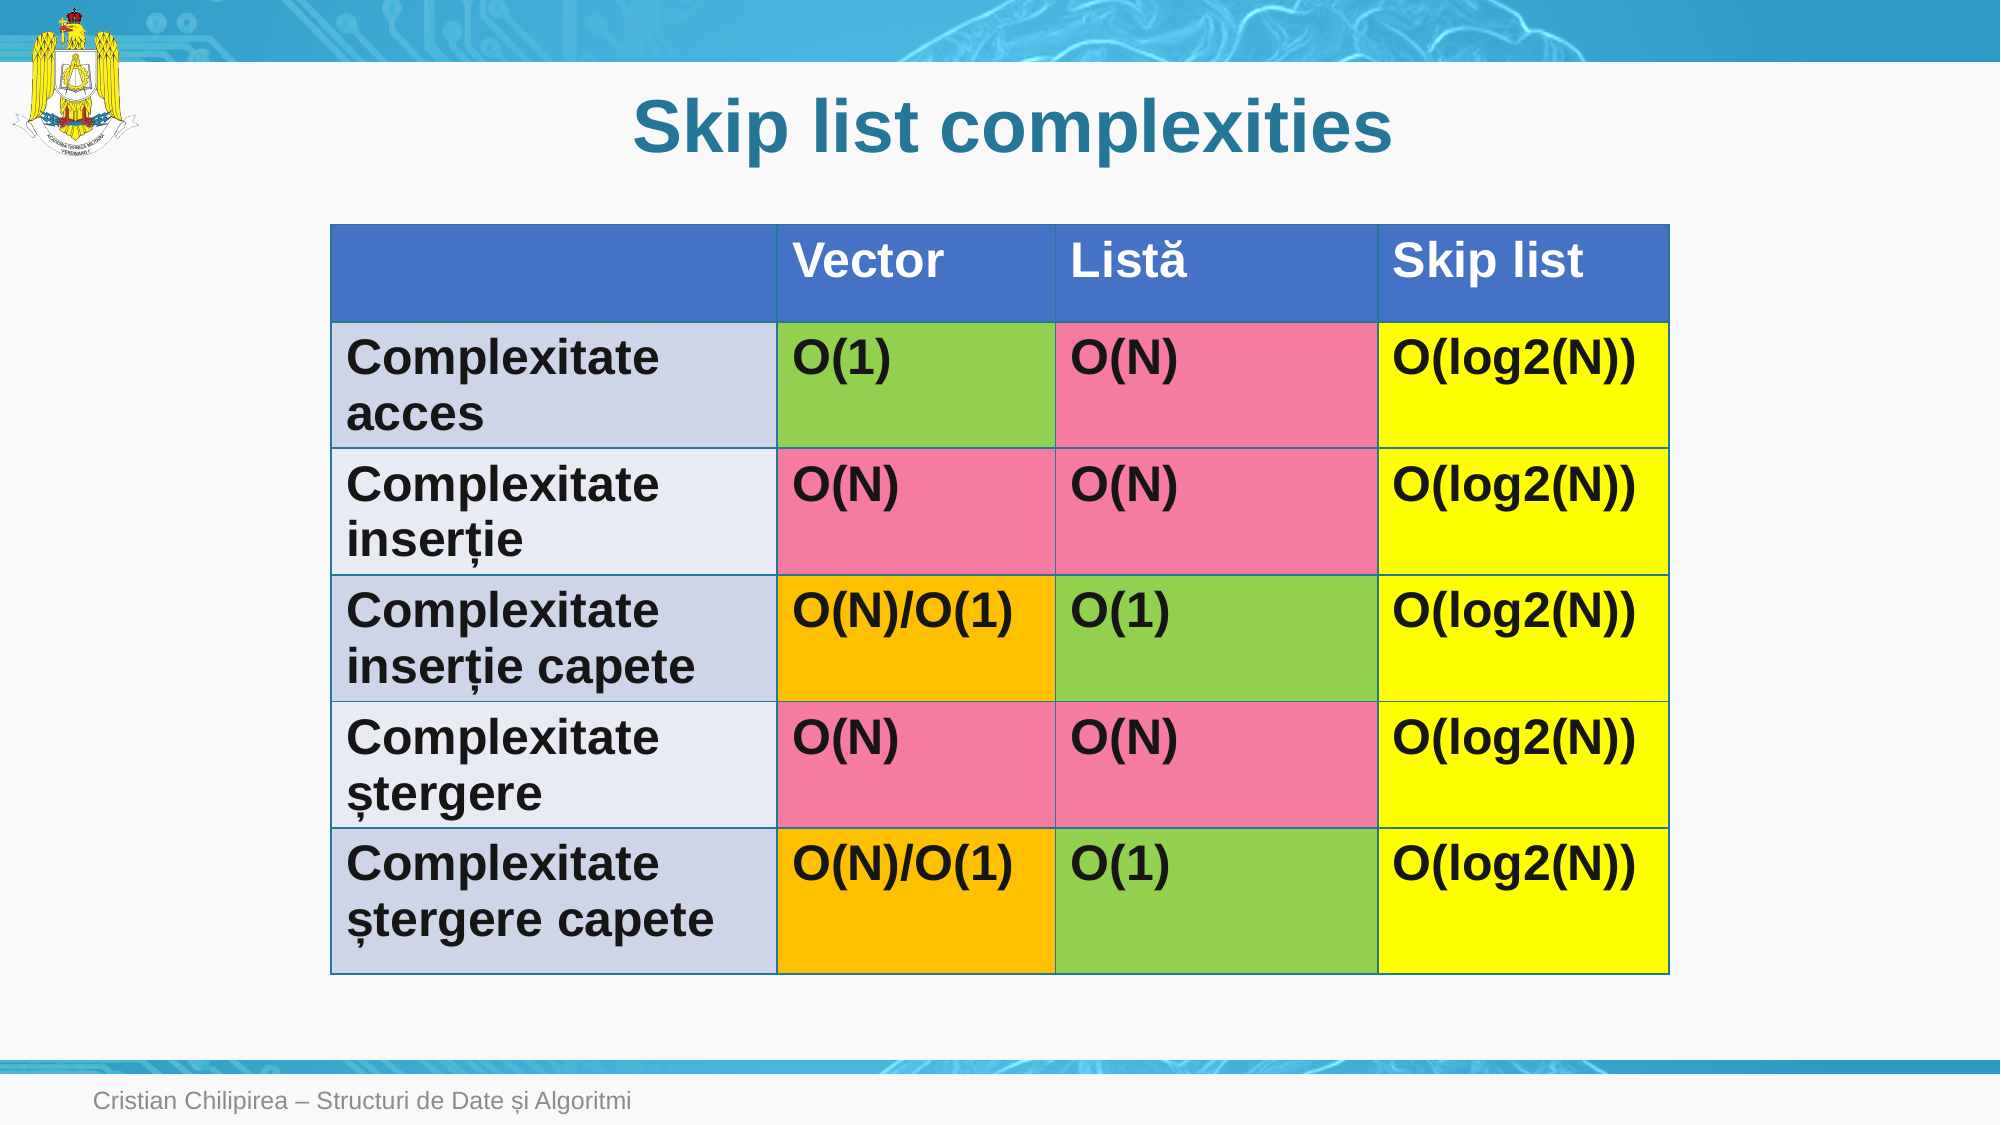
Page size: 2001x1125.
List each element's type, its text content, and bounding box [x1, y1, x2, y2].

table_cell O(N)/O(1) [778, 576, 1055, 701]
table_header [332, 225, 776, 321]
table_cell Complexitate ștergere [332, 702, 776, 827]
table_header Skip list [1379, 225, 1668, 321]
table_cell Complexitate inserție capete [332, 576, 776, 701]
table_cell O(1) [1056, 829, 1377, 973]
picture [0, 1060, 2000, 1074]
table_cell Complexitate ștergere capete [332, 829, 776, 973]
table_cell O(1) [1056, 576, 1377, 701]
table_cell Complexitate inserție [332, 449, 776, 574]
table_cell O(N) [778, 449, 1055, 574]
table_header Vector [778, 225, 1055, 321]
picture [0, 0, 2000, 156]
table_cell O(N) [1056, 449, 1377, 574]
table_cell O(log2(N)) [1379, 702, 1668, 827]
table_cell O(N) [778, 702, 1055, 827]
table_cell O(N) [1056, 702, 1377, 827]
title Skip list complexities [150, 76, 1876, 180]
footer Cristian Chilipirea – Structuri de Date și Algoritmi [77, 1073, 1338, 1125]
table_cell O(log2(N)) [1379, 829, 1668, 973]
table_cell O(log2(N)) [1379, 449, 1668, 574]
table_cell O(N)/O(1) [778, 829, 1055, 973]
table_cell Complexitate acces [332, 323, 776, 447]
table_cell O(log2(N)) [1379, 323, 1668, 447]
table_cell O(log2(N)) [1379, 576, 1668, 701]
table_cell O(1) [778, 323, 1055, 447]
table_cell O(N) [1056, 323, 1377, 447]
table_header Listă [1056, 225, 1377, 321]
